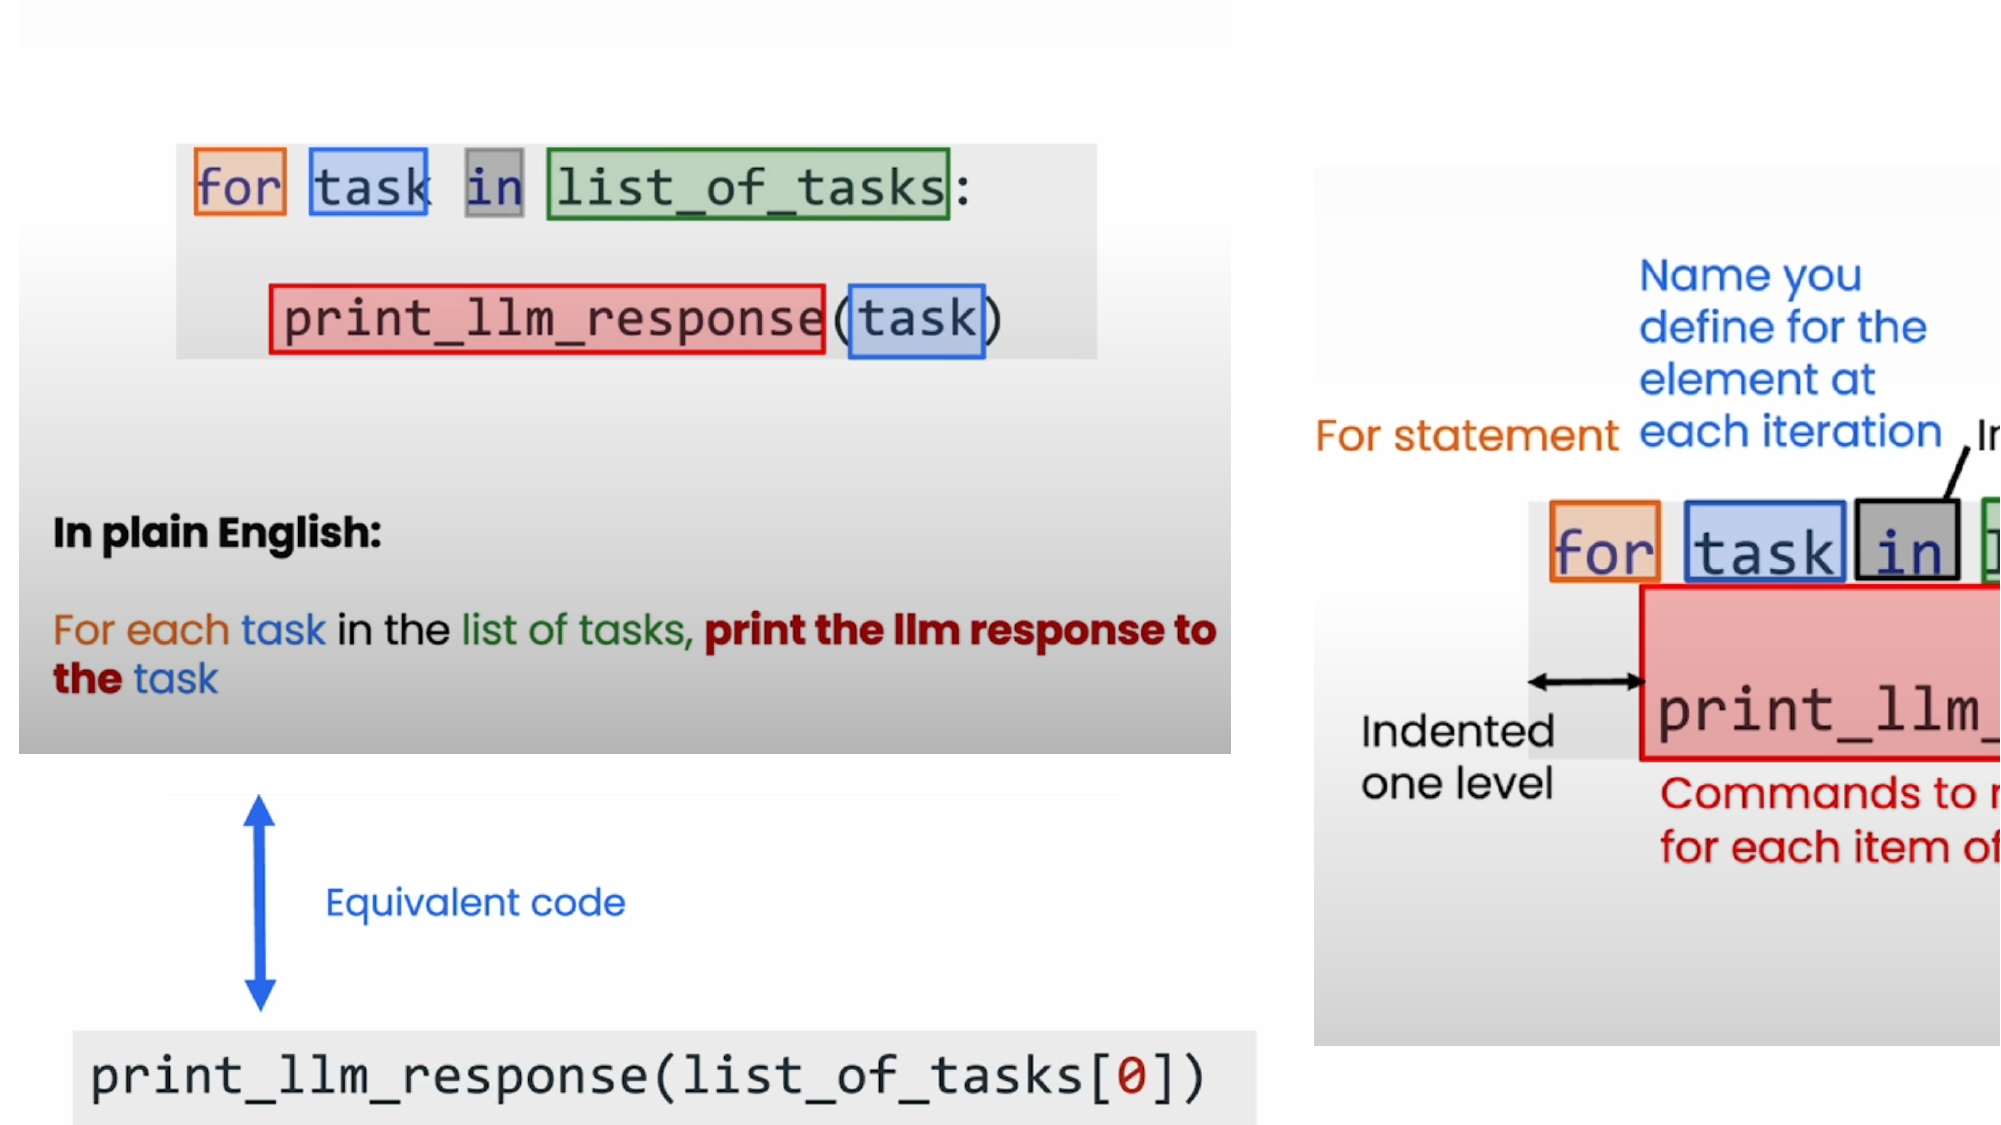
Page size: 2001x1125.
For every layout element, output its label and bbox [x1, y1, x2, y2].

picture [19, 0, 1231, 754]
picture [0, 794, 1296, 1125]
picture [1314, 167, 2000, 1046]
